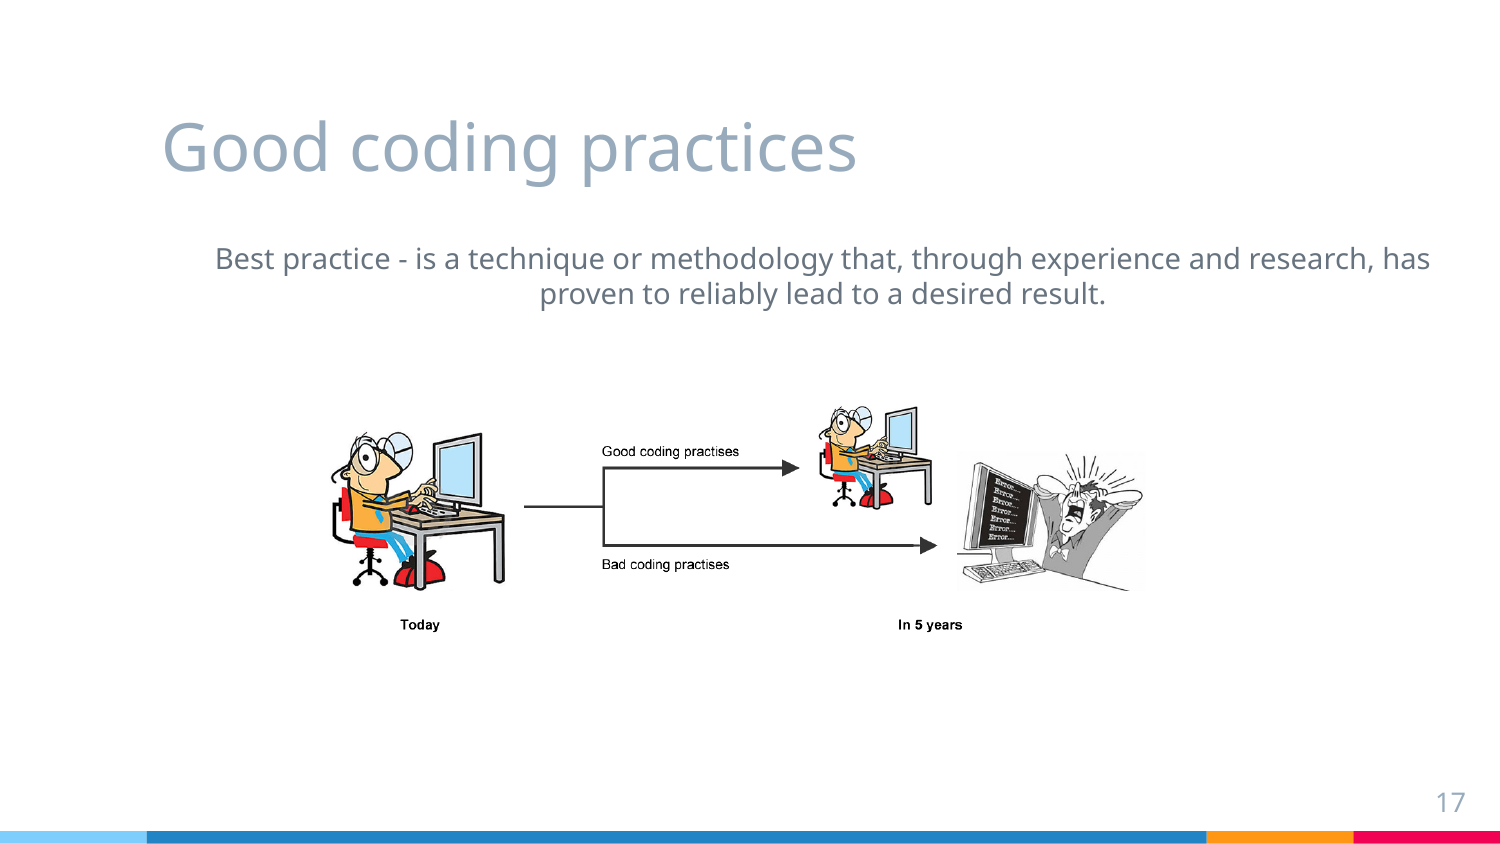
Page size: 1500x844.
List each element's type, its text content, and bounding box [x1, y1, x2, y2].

picture [321, 397, 1150, 636]
title Good coding practices [146, 58, 1207, 200]
slide_number 17 [1391, 770, 1482, 822]
list Best practice - is a technique or methodology that, through experience and research, has proven to reliably lead to a desired result. [146, 225, 1482, 809]
